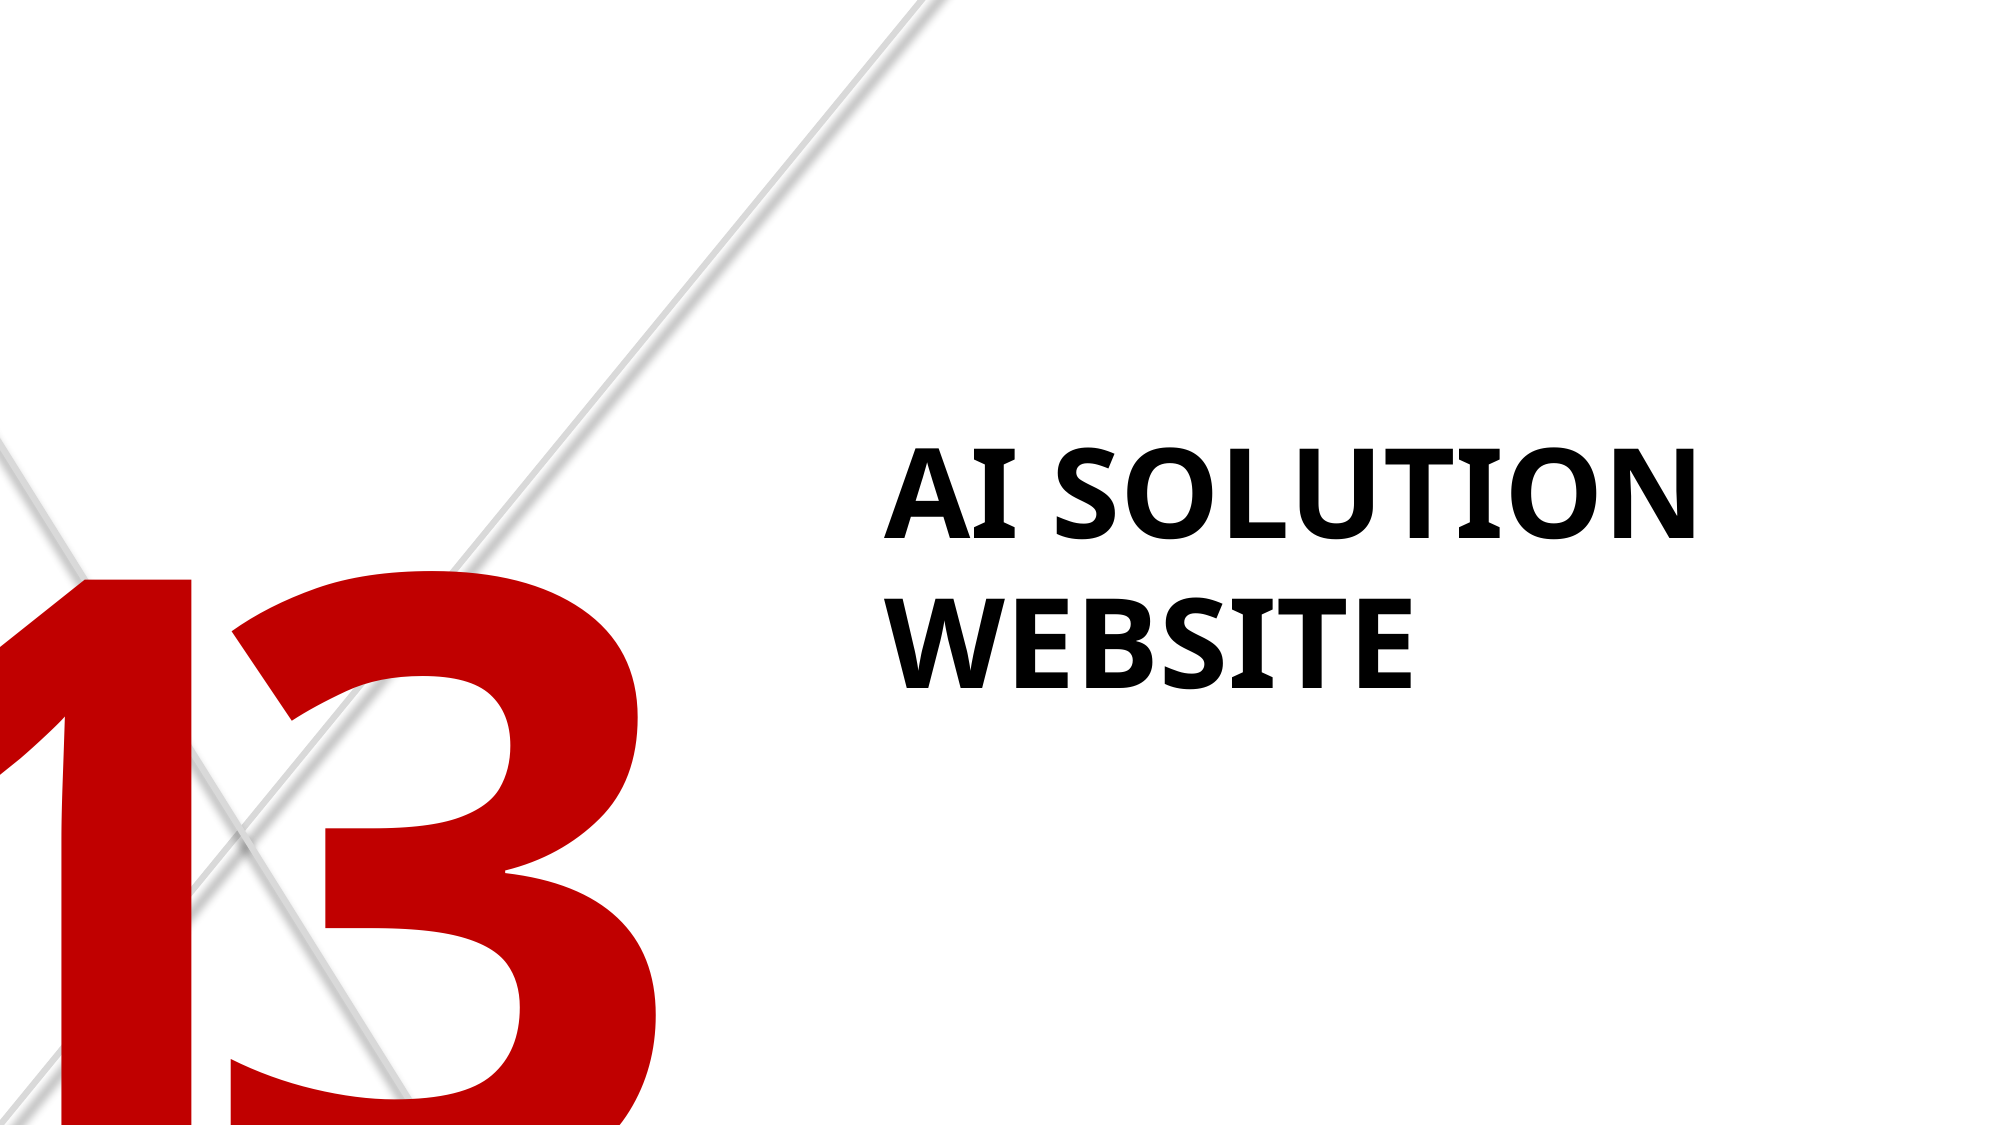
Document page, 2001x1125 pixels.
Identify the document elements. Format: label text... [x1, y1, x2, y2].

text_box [0, 0, 946, 1125]
text_box AI SOLUTION WEBSITE [946, 411, 1877, 714]
